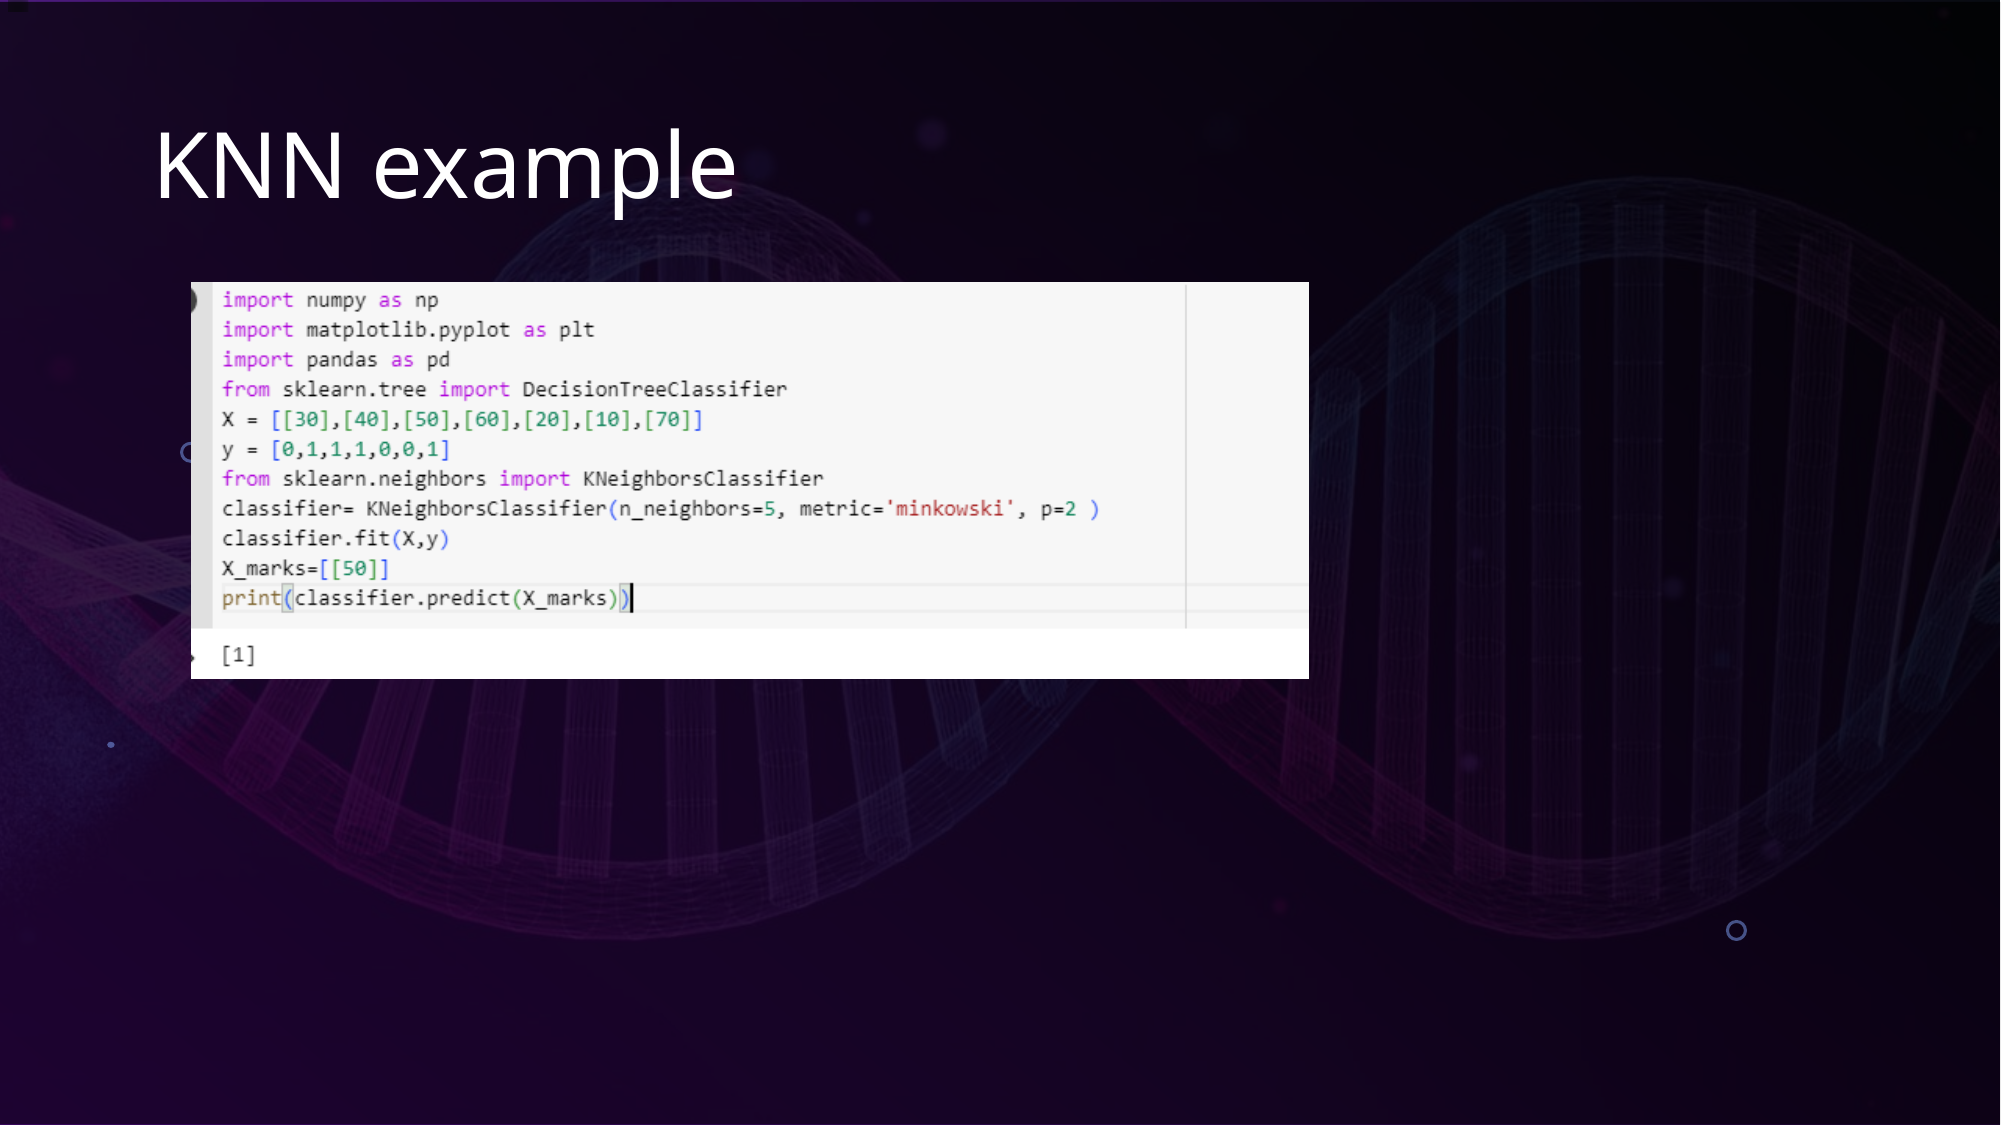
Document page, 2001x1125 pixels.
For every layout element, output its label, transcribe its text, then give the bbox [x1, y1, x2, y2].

title KNN example [137, 59, 1862, 278]
picture [191, 282, 1309, 679]
